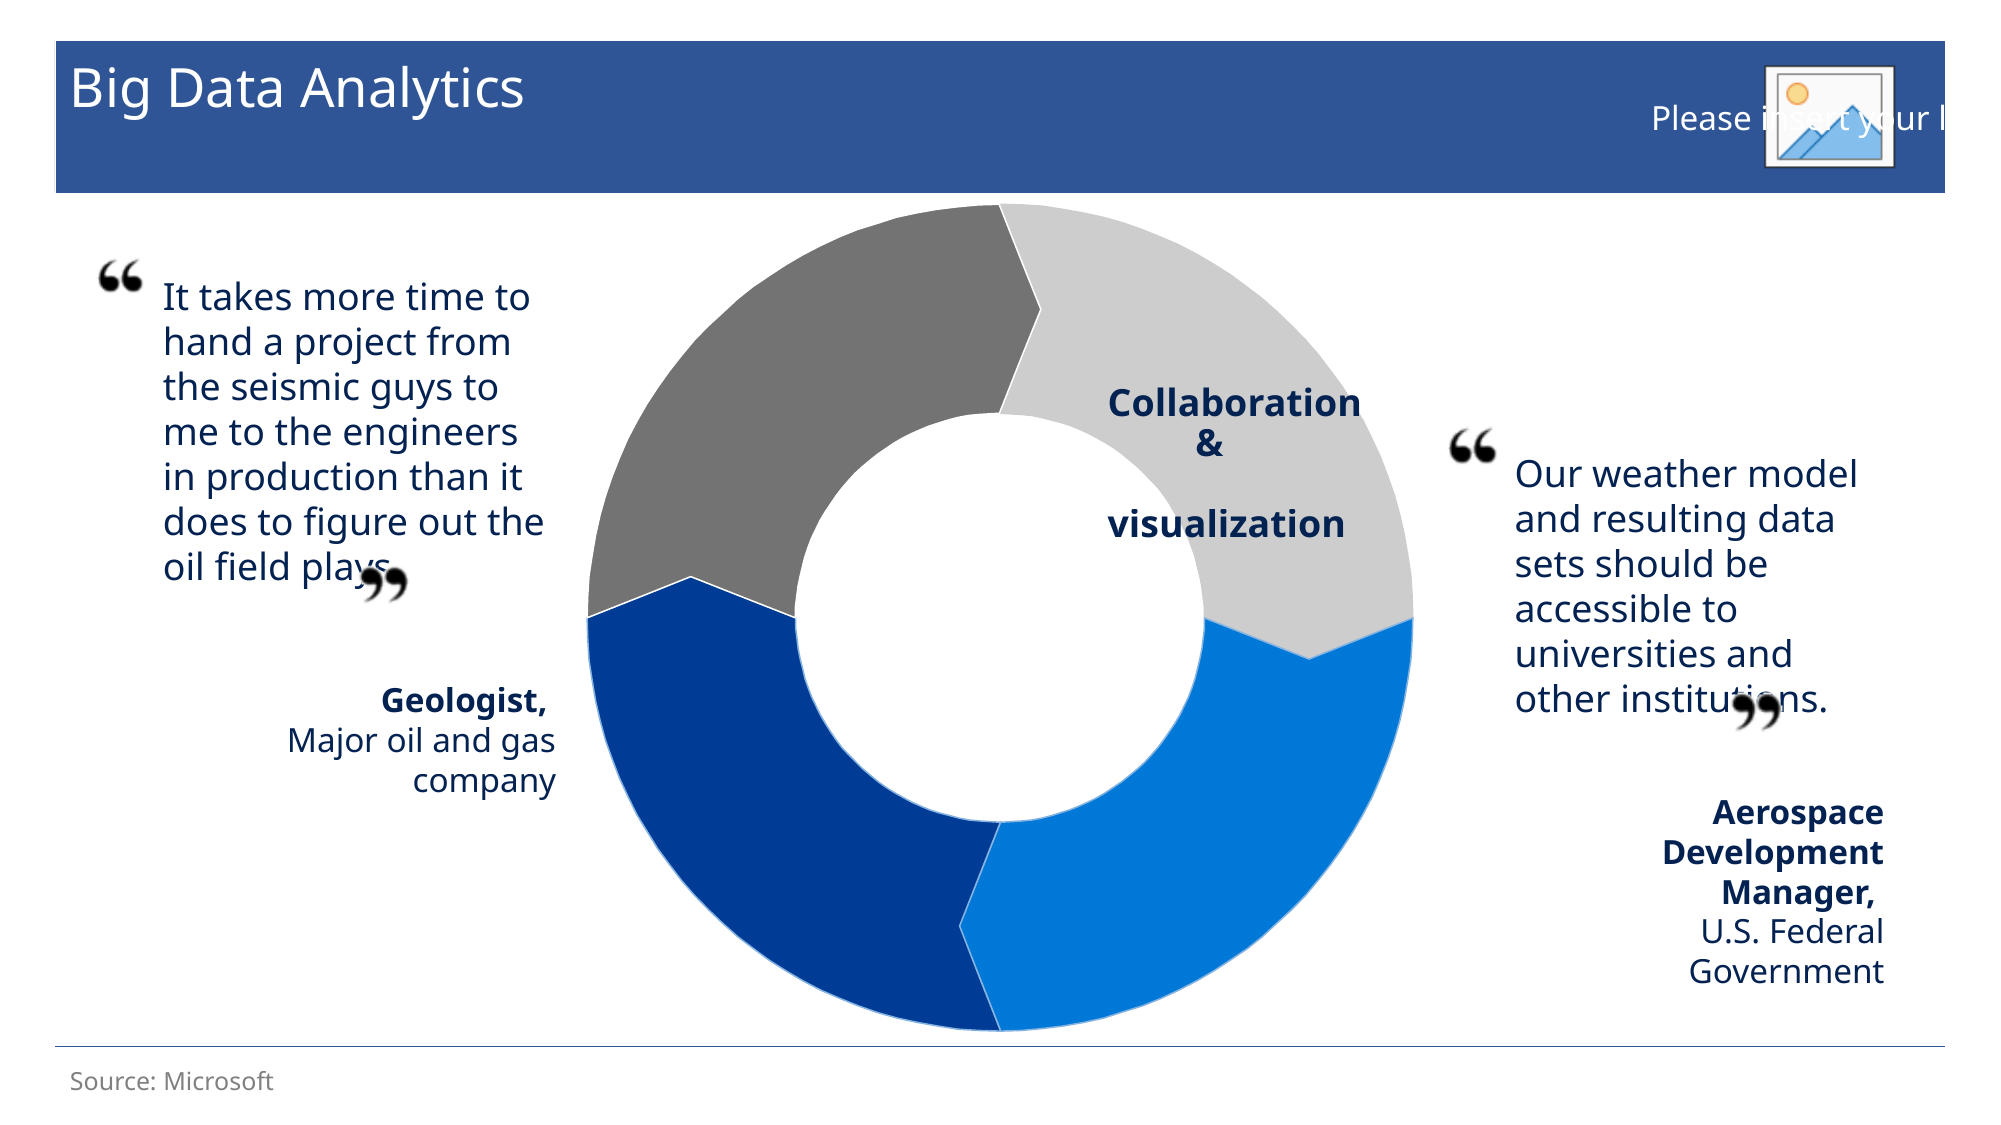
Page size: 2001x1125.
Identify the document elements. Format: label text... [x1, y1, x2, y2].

text_box Dissemination, sharing, preservation [615, 760, 947, 898]
text_box It takes more time to hand a project from the seismic guys to me to the engineers in production than it does to figure out the oil field plays. Geologist, Major oil and gas company [116, 242, 603, 551]
text_box [1000, 204, 1335, 436]
picture [1706, 680, 1813, 771]
picture [1419, 406, 1518, 500]
text_box [587, 204, 1041, 618]
picture [70, 239, 163, 326]
list [0, 211, 1890, 1039]
picture [335, 554, 439, 641]
picture [1714, 45, 1946, 188]
text_box [1194, 512, 1414, 658]
text_box [960, 808, 1260, 1032]
text_box Our weather model and resulting data sets should be accessible to universities and other institutions. Aerospace Development Manager, U.S. Federal Government [1468, 419, 1931, 1025]
text_box [1088, 617, 1413, 872]
list Source: Microsoft [54, 1045, 1738, 1117]
text_box Collaboration & visualization [1092, 376, 1399, 554]
text_box [697, 814, 1001, 1032]
text_box [586, 577, 854, 767]
text_box Data acquisition & modeling [664, 304, 971, 441]
title Big Data Analytics [54, 45, 1714, 188]
text_box Analysis & data mining [1072, 802, 1325, 939]
